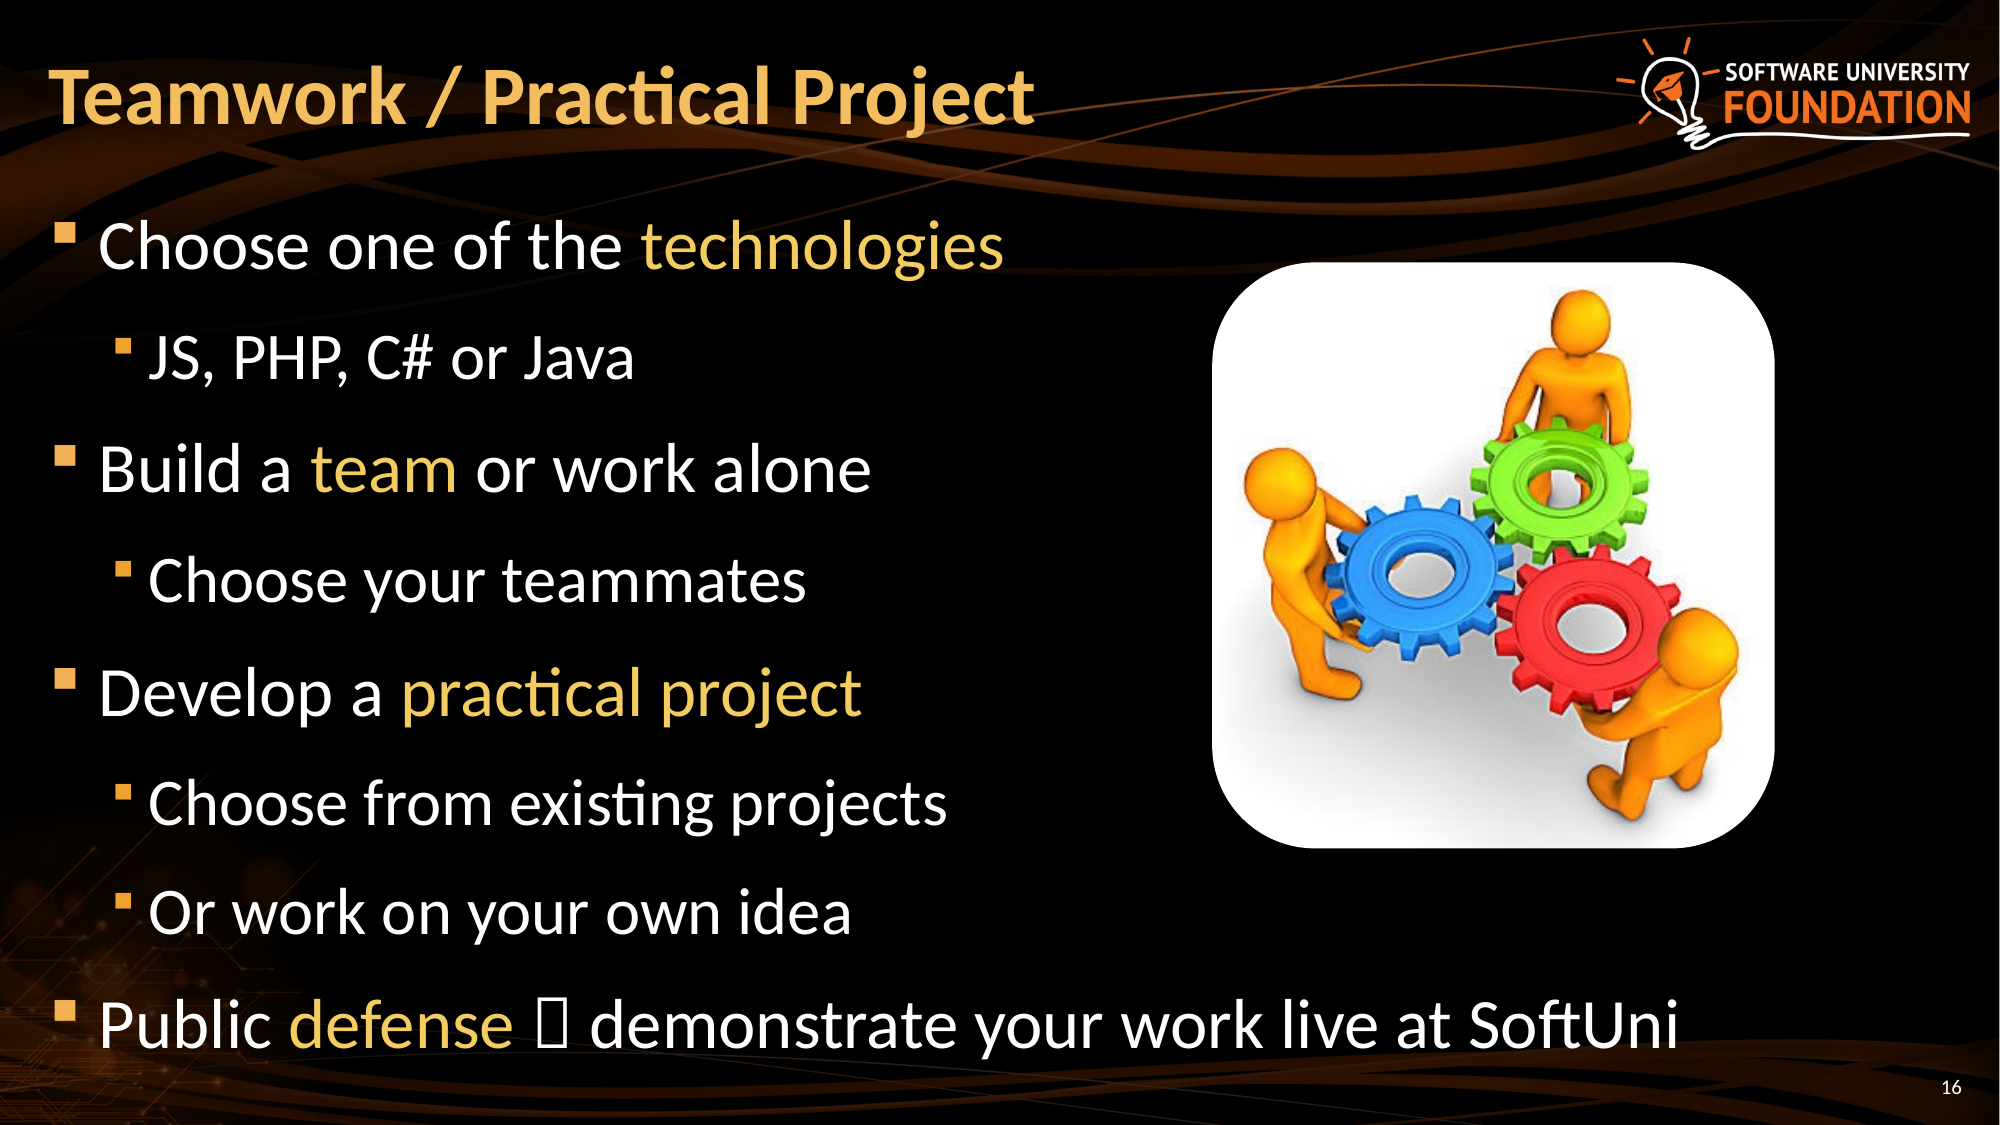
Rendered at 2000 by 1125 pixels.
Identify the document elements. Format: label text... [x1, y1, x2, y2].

title Teamwork / Practical Project [30, 6, 1602, 189]
list Choose one of the technologies JS, PHP, C# or Java Build a team or work alone Choose your teammates Develop a practical project Choose from existing projects Or work on your own idea Public defense  demonstrate your work live at SoftUni [31, 188, 1968, 1103]
picture [0, 0, 2000, 1125]
